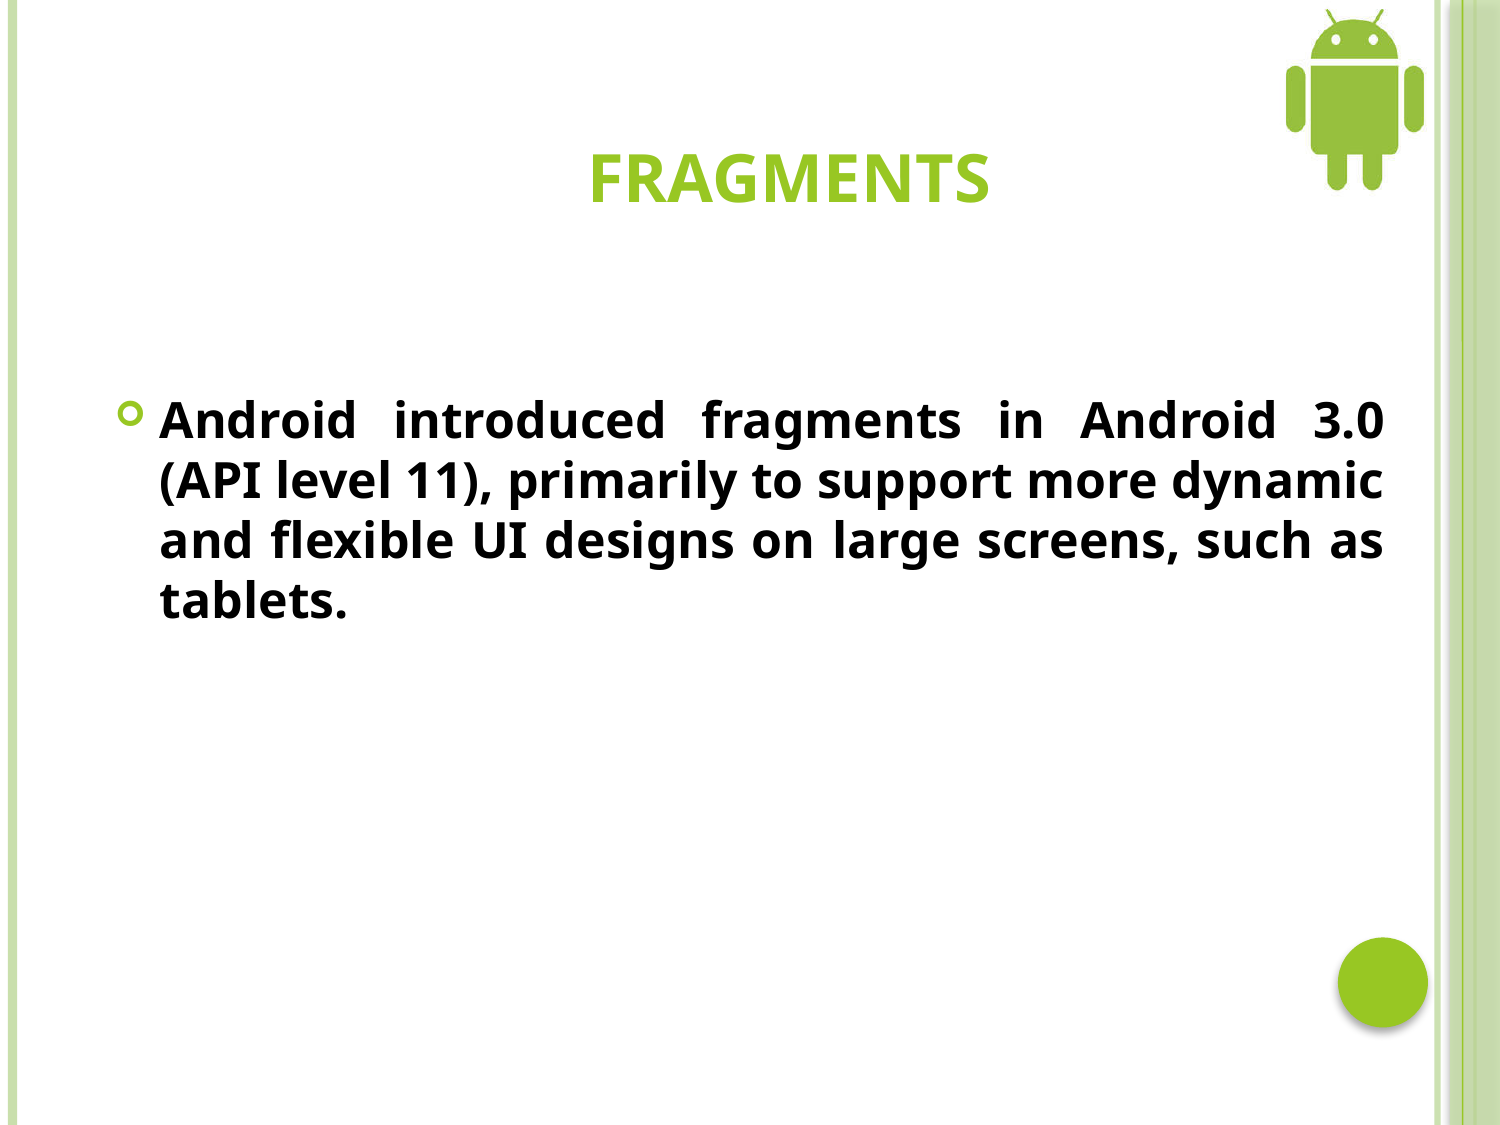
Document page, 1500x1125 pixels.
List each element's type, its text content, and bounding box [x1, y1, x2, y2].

picture [1277, 0, 1434, 200]
text_box FRAGMENTS [203, 127, 1375, 231]
list Android introduced fragments in Android 3.0 (API level 11), primarily to support more dynamic and flexible UI designs on large screens, such as tablets. [99, 381, 1400, 957]
